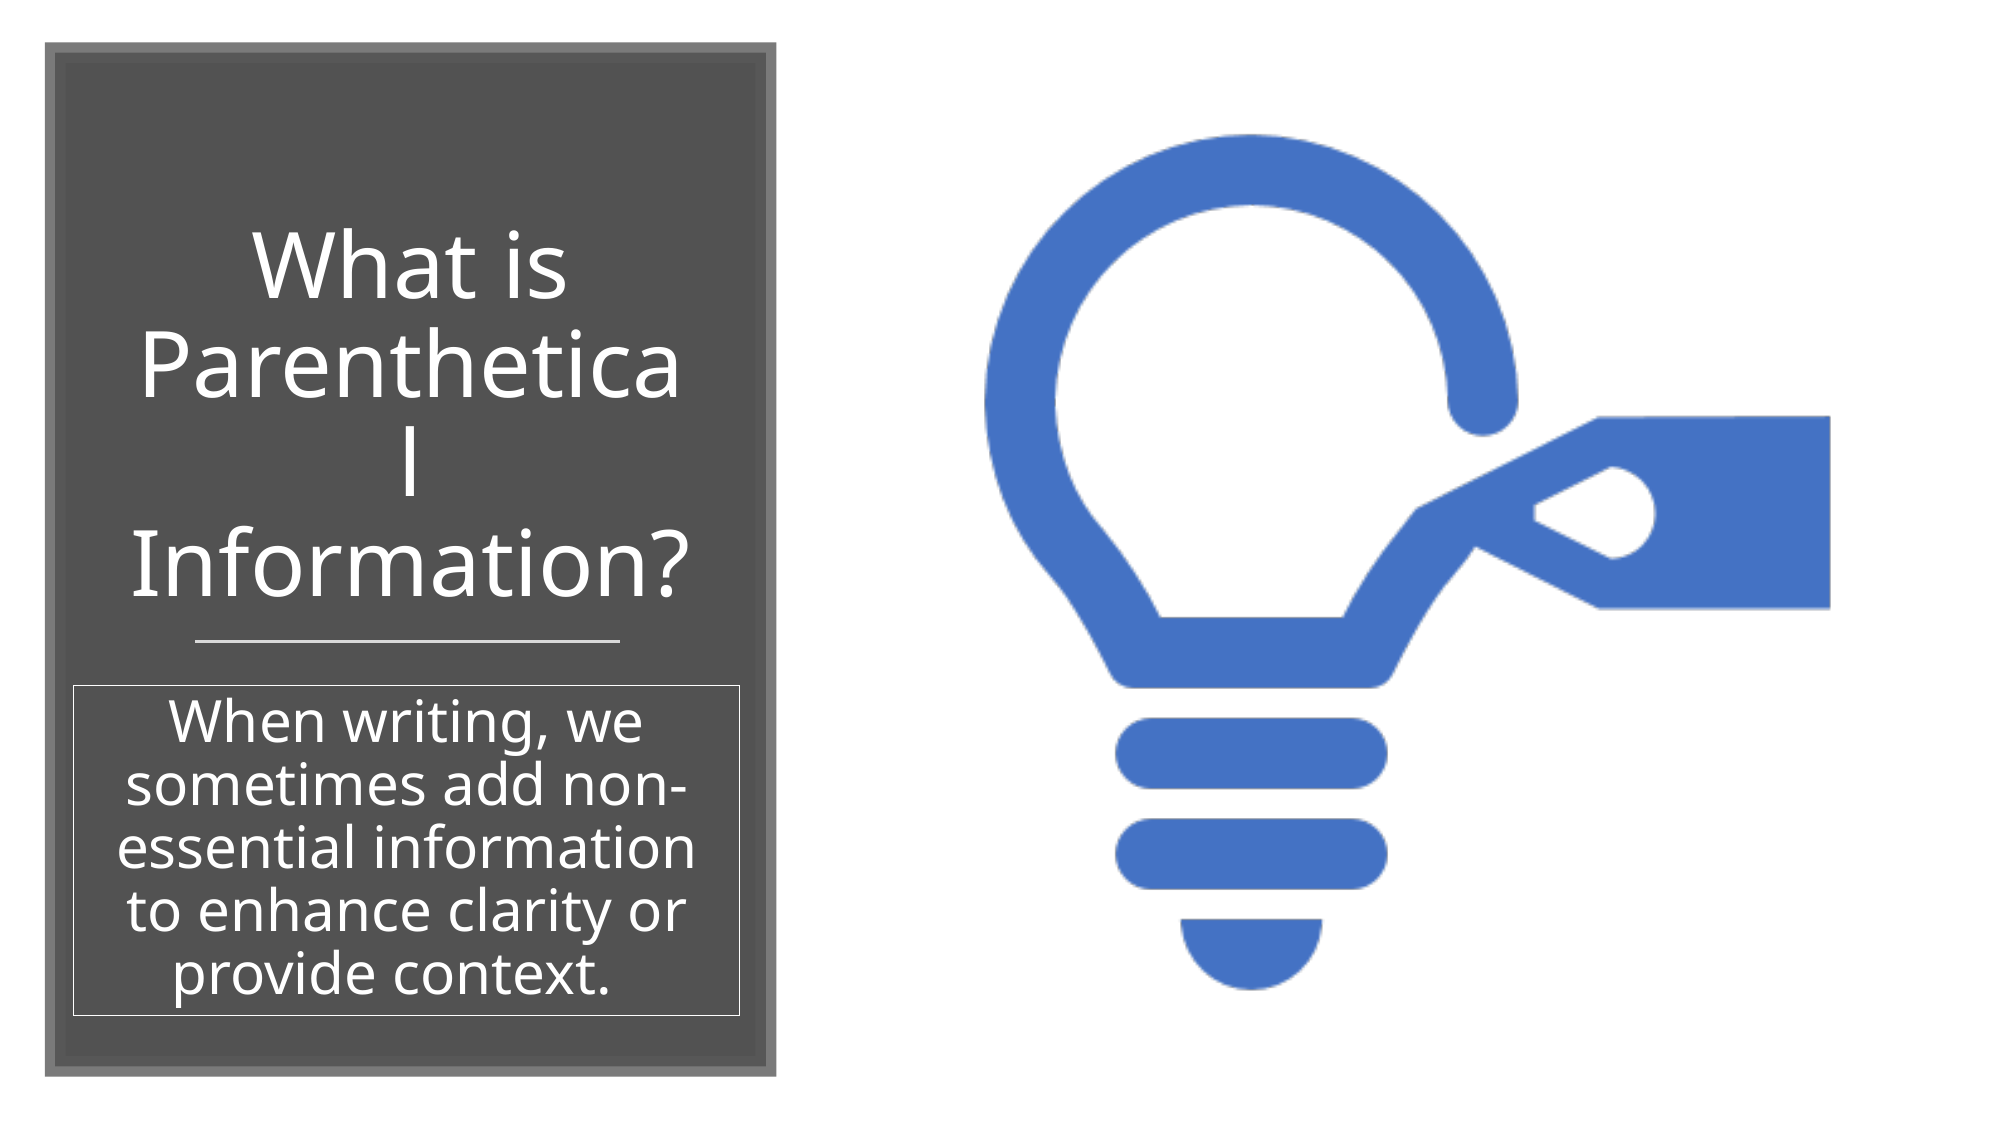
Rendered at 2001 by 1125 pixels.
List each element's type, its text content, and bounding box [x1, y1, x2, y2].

picture [900, 80, 1866, 1046]
list When writing, we sometimes add non-essential information to enhance clarity or provide context. [73, 685, 740, 1016]
text_box [54, 52, 767, 1067]
title What is Parenthetical Information? [110, 149, 711, 624]
